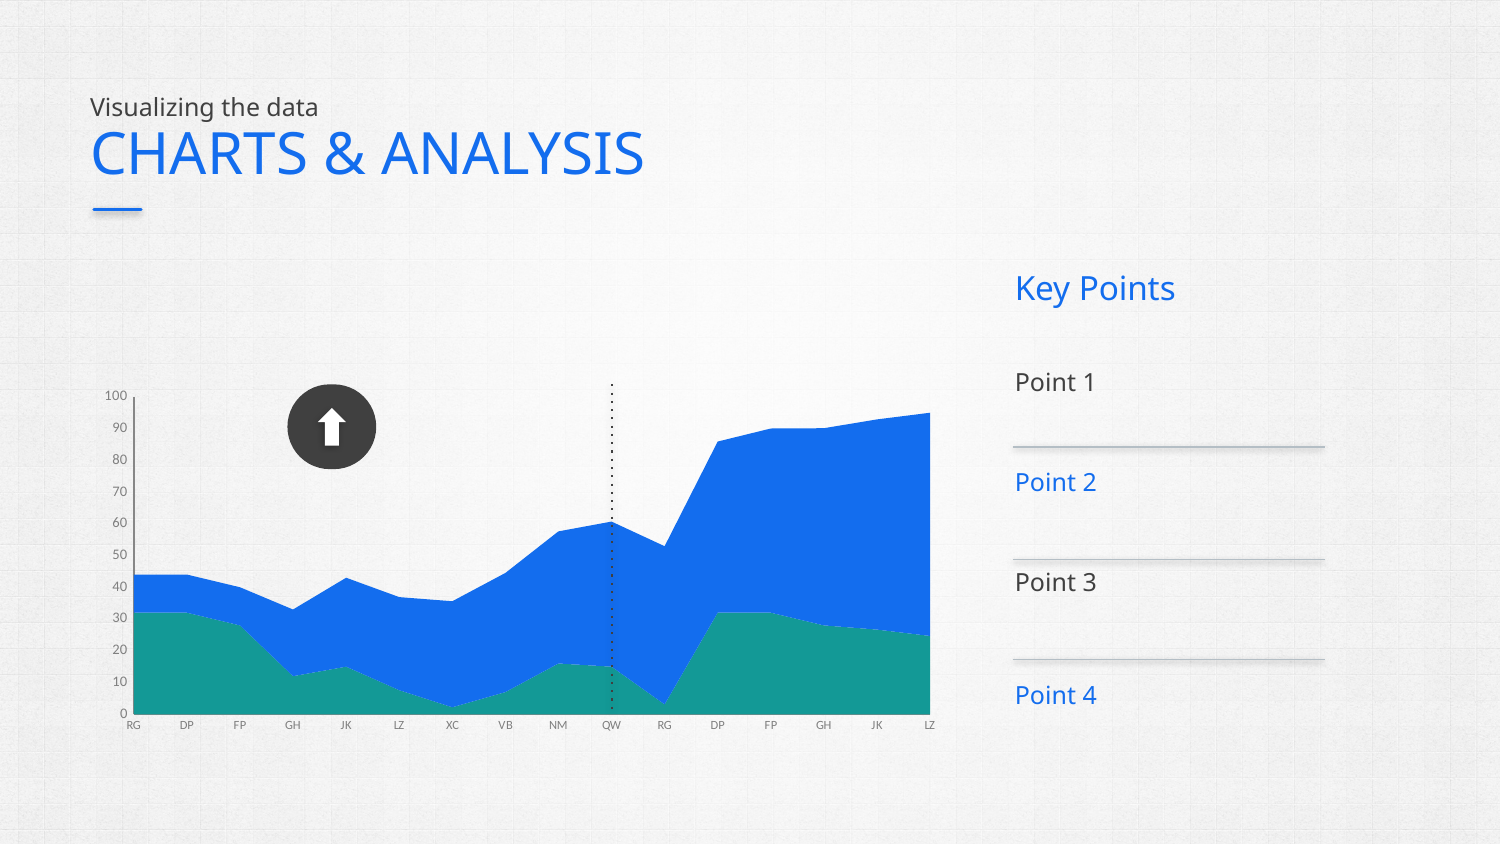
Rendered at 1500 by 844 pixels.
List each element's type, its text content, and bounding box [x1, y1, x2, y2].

text_box Point 1 [999, 359, 1275, 435]
picture [0, 0, 1500, 844]
text_box Point 2 [999, 459, 1275, 535]
chart [87, 296, 951, 753]
text_box Point 4 [999, 671, 1275, 747]
text_box Key Points [999, 259, 1413, 335]
title CHARTS & ANALYSIS [75, 81, 1425, 222]
text_box Point 3 [999, 559, 1275, 635]
list Visualizing the data [75, 84, 900, 138]
